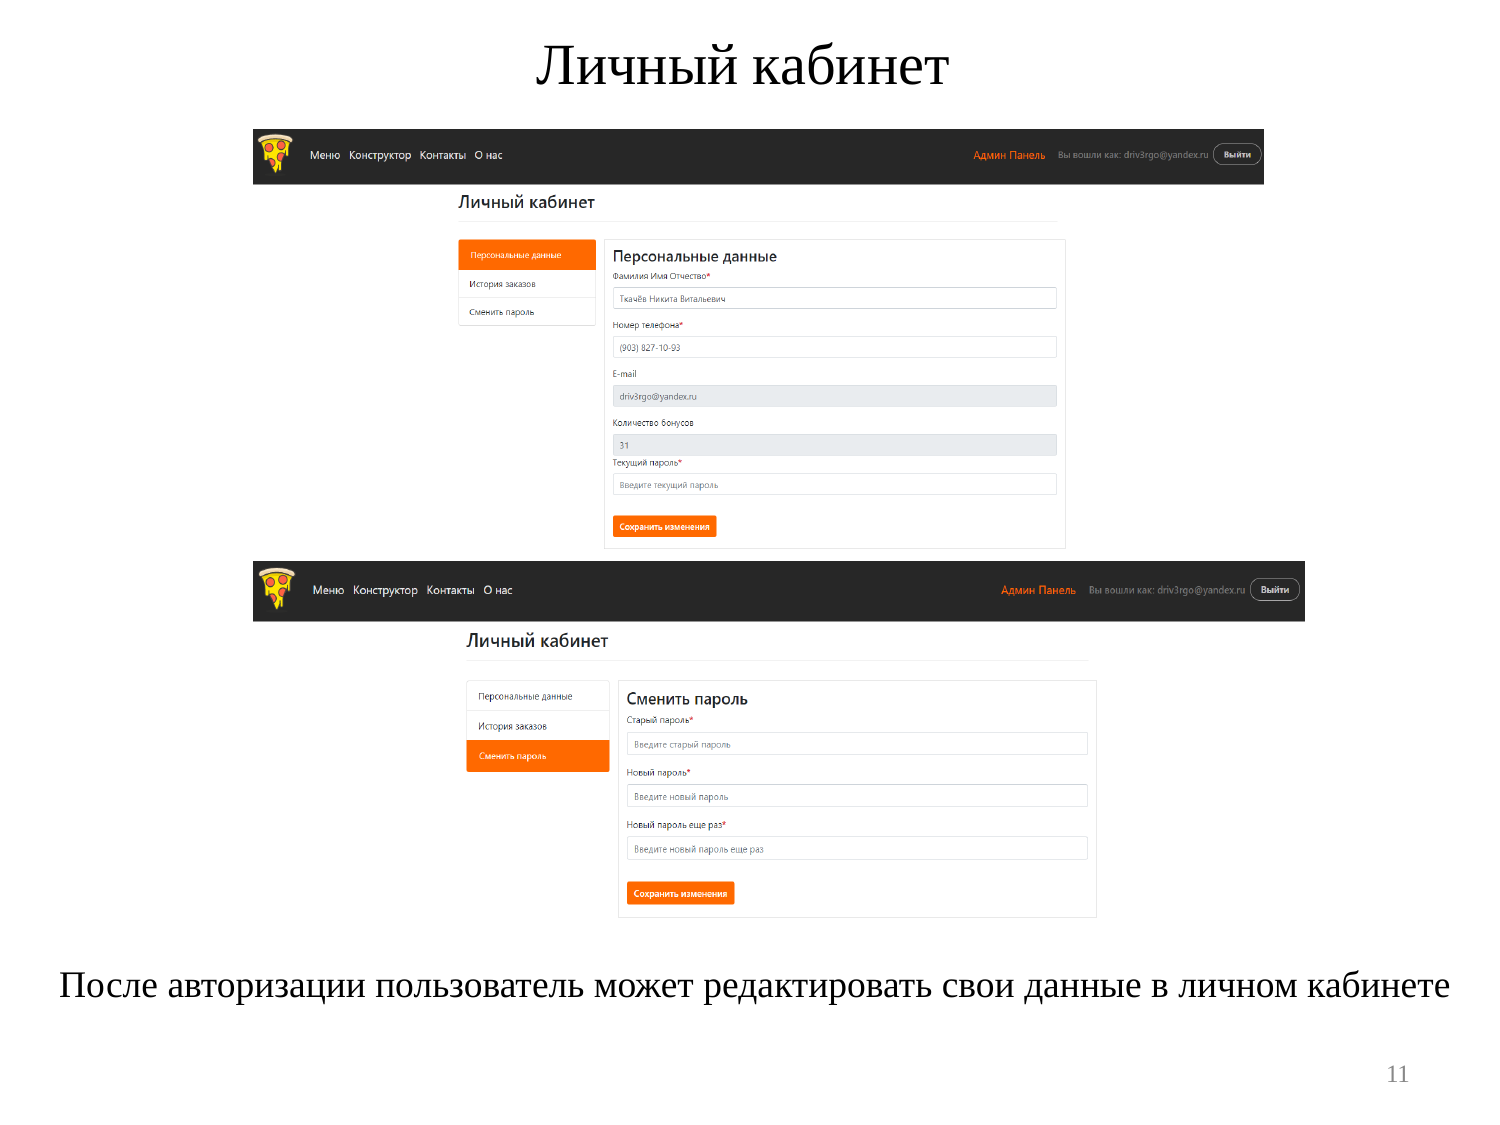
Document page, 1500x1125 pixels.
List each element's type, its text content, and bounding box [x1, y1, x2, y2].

picture [253, 129, 1264, 556]
text_box После авторизации пользователь может редактировать свои данные в личном кабинете [44, 952, 1500, 1013]
picture [253, 561, 1305, 933]
slide_number ‹#› [1074, 1042, 1425, 1103]
text_box Личный кабинет [521, 19, 970, 105]
